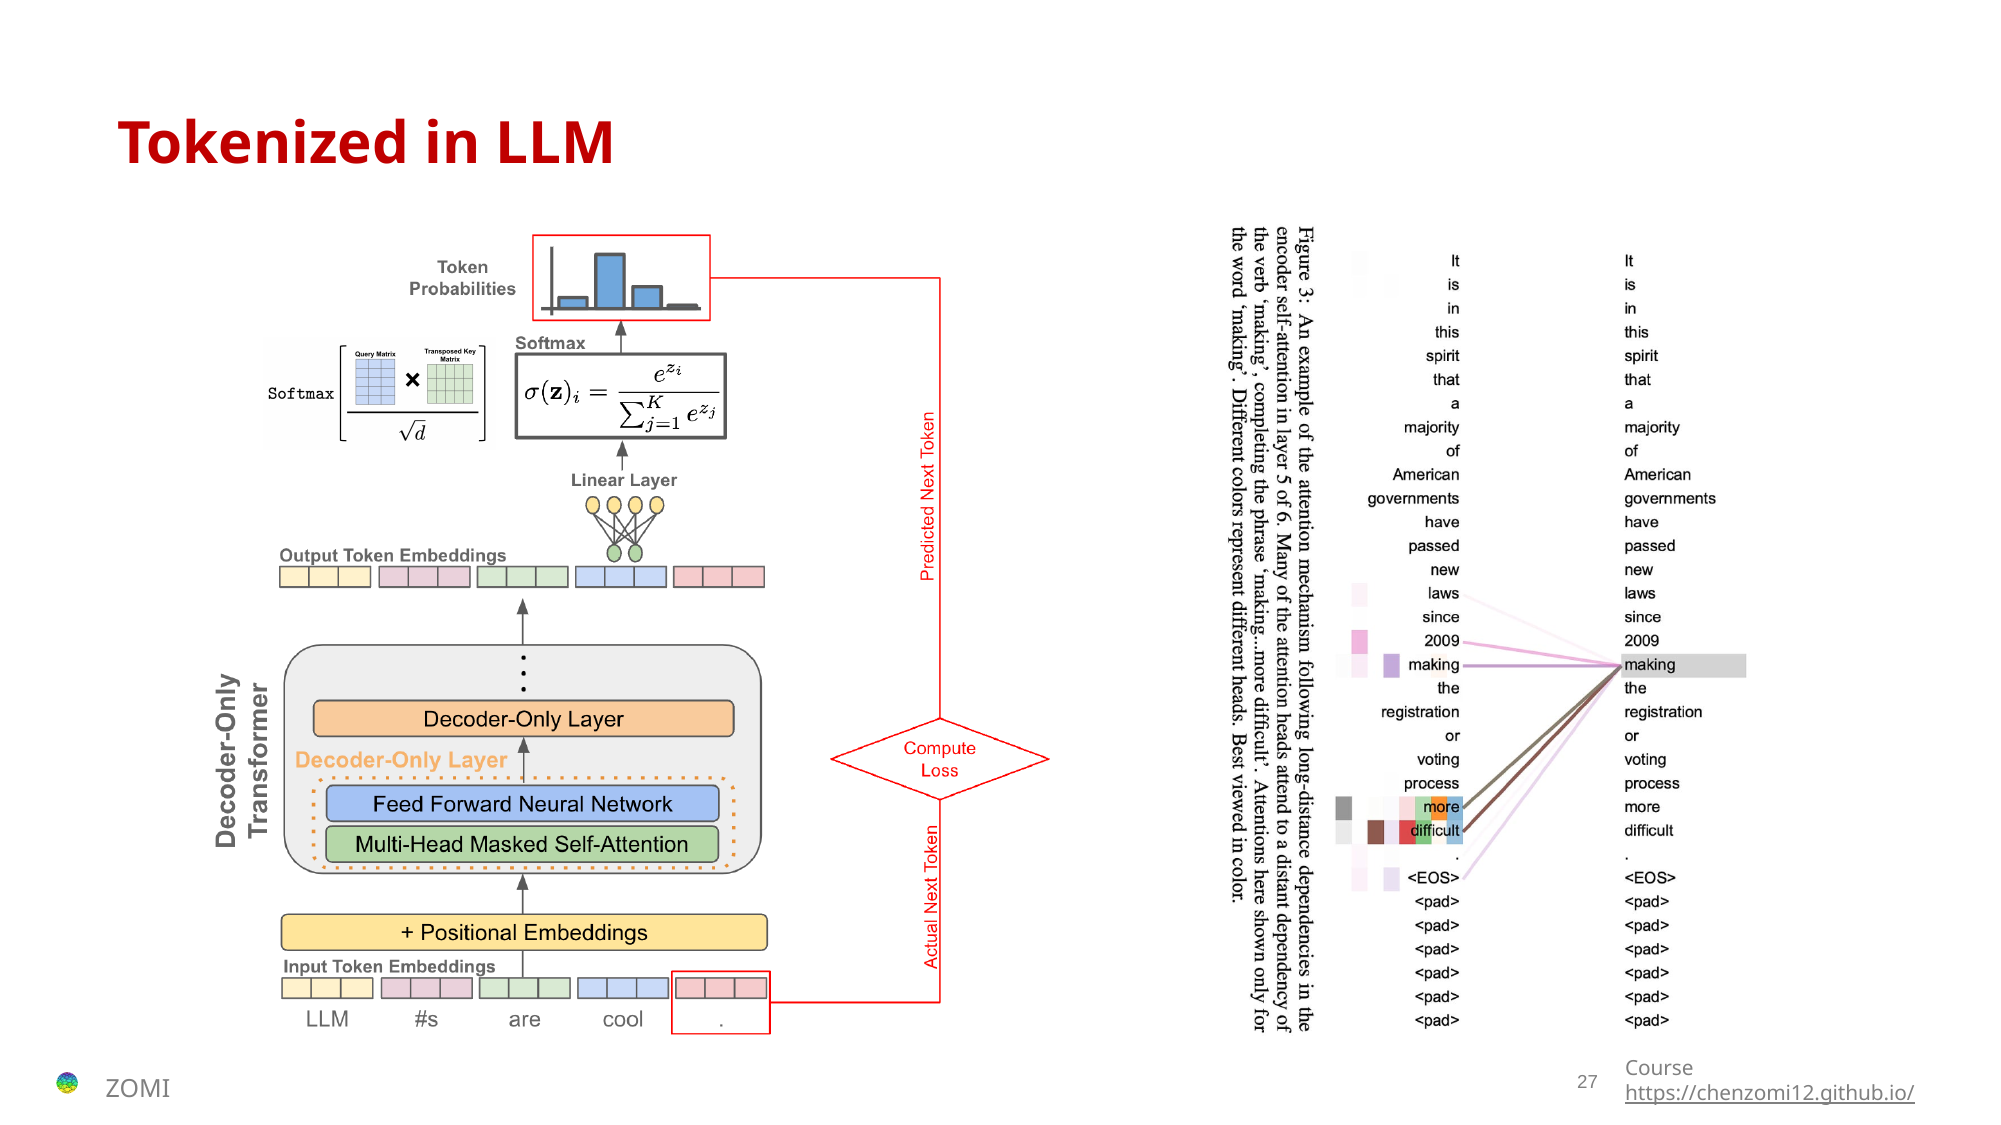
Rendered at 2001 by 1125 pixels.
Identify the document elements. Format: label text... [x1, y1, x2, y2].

picture [57, 1073, 77, 1093]
picture [197, 218, 1057, 1041]
picture [1077, 221, 1899, 1039]
title Tokenized in LLM [102, 91, 1901, 189]
